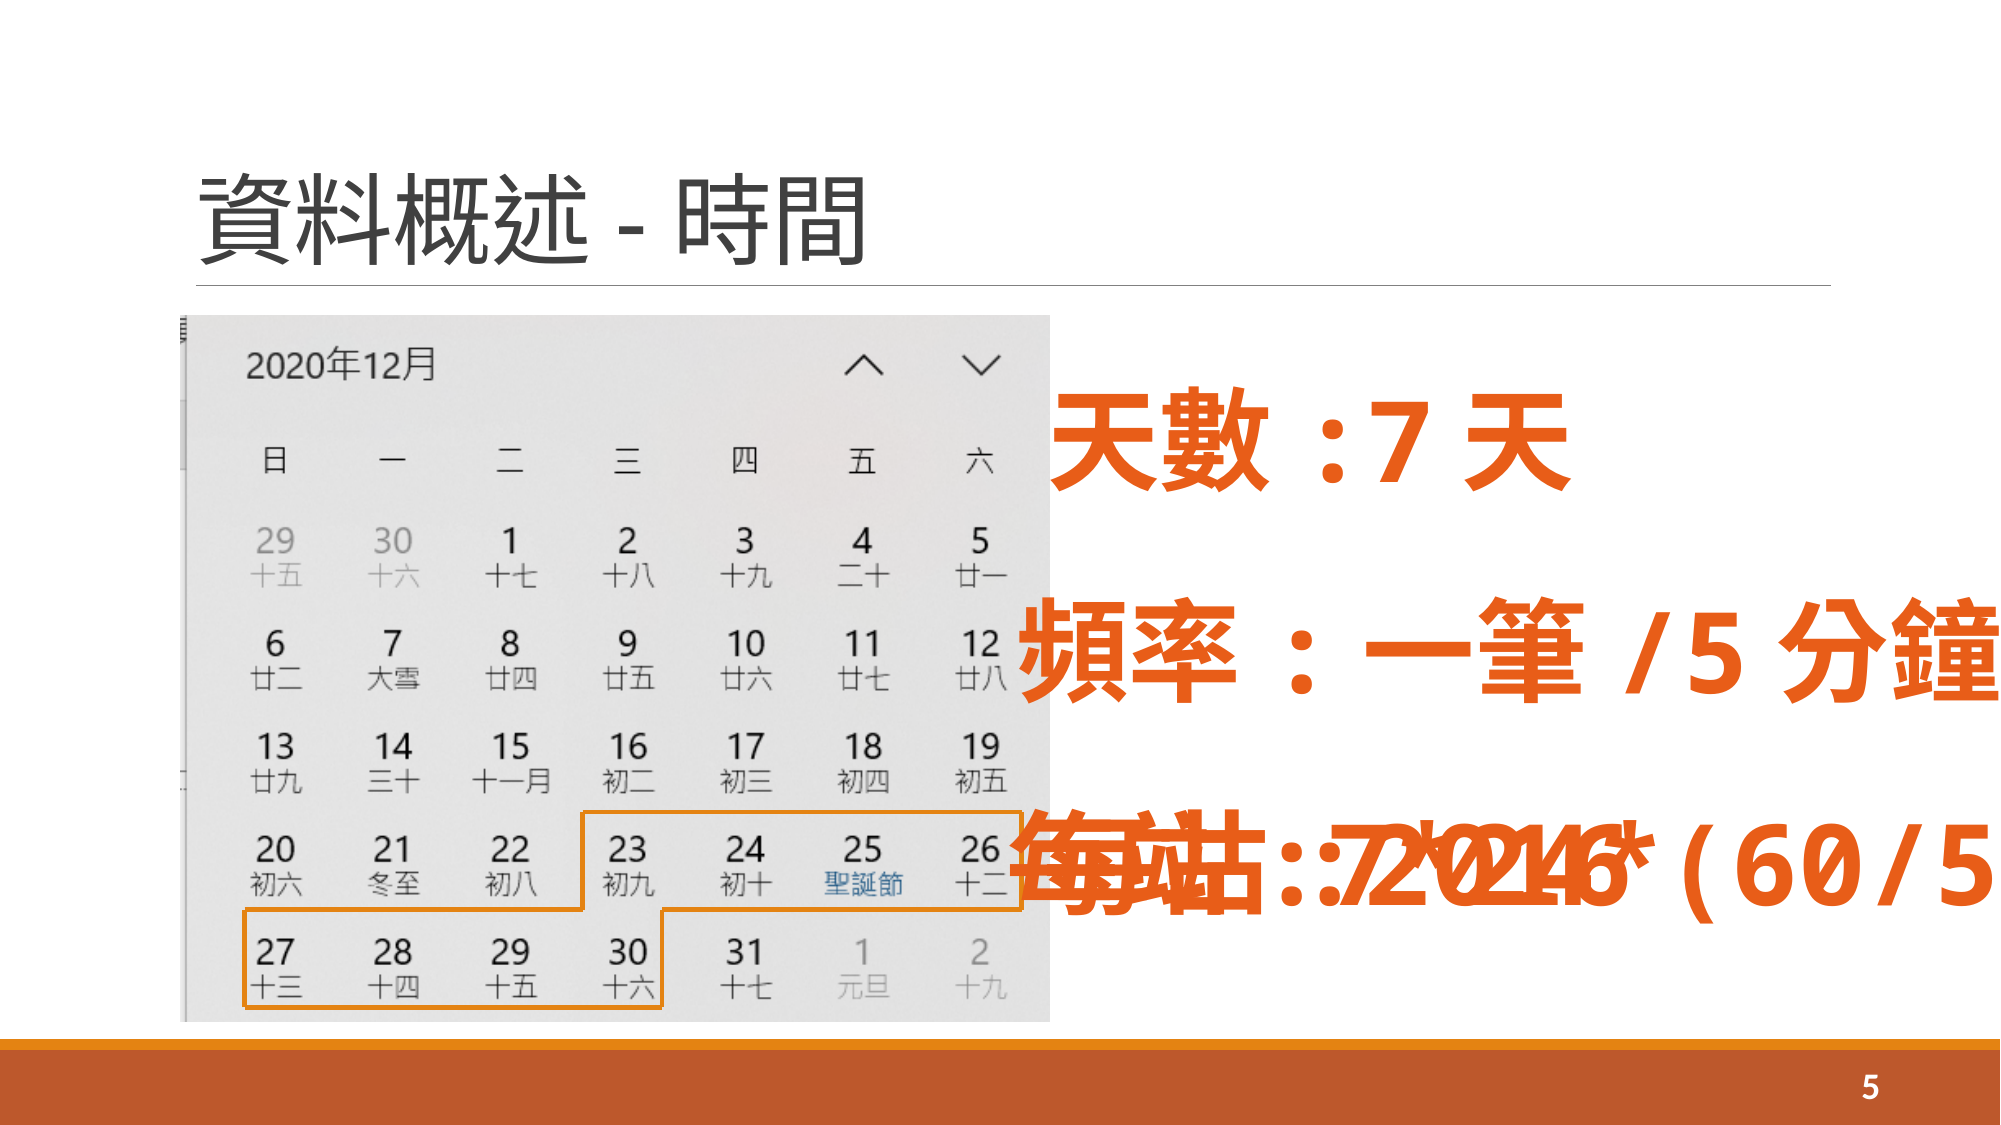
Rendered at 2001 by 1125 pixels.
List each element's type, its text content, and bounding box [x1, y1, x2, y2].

text_box 每站:7*24*(60/5) [1649, 785, 2000, 935]
text_box 5 [1846, 1063, 1896, 1114]
text_box 天數:7天 [1058, 362, 1589, 513]
title 資料概述-時間 [180, 47, 1830, 285]
text_box 頻率:一筆/5分鐘 [1058, 573, 2000, 724]
text_box 每站:2016 [1058, 785, 1649, 935]
picture [179, 314, 1051, 1022]
